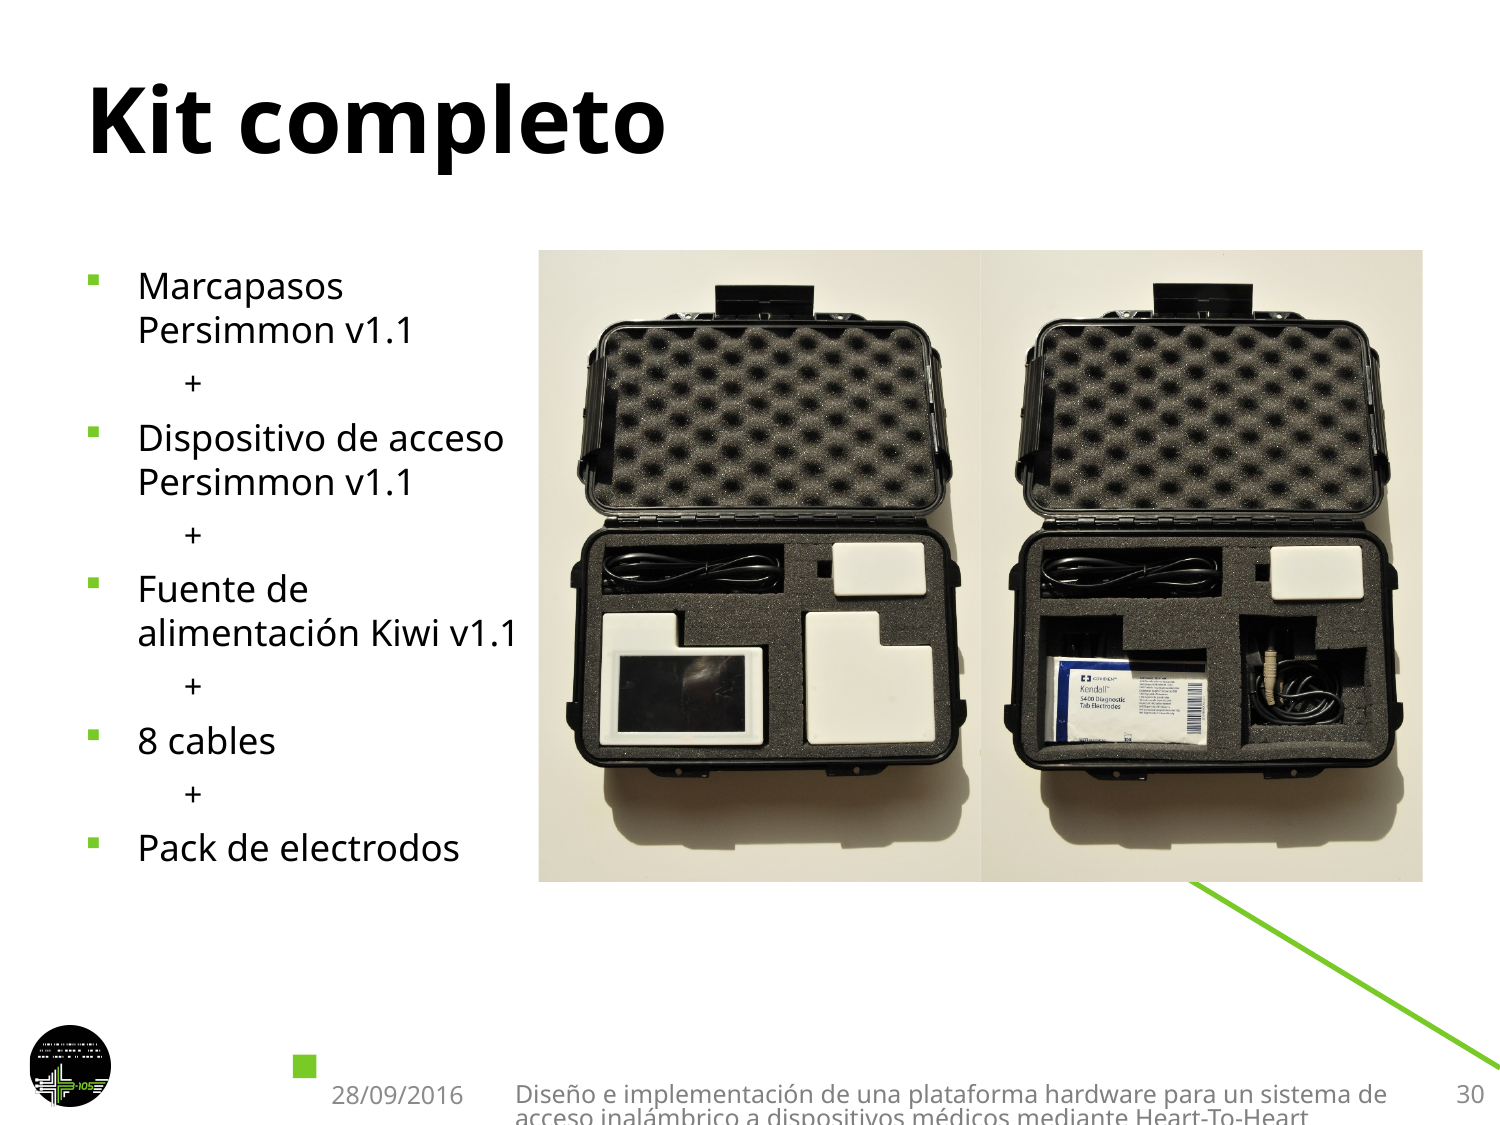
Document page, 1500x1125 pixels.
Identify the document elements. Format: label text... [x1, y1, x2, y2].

slide_number 30 [1422, 1065, 1500, 1125]
text_box Marcapasos Persimmon v1.1 + Dispositivo de acceso Persimmon v1.1 + Fuente de alimentación Kiwi v1.1 + 8 cables + Pack de electrodos [70, 250, 536, 882]
picture [29, 1025, 111, 1107]
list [980, 250, 1423, 882]
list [538, 250, 978, 882]
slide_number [316, 1065, 500, 1125]
footer Diseño e implementación de una plataforma hardware para un sistema de acceso inalámbrico a dispositivos médicos mediante Heart-To-Heart [500, 1065, 1418, 1125]
title Kit completo [70, 23, 1421, 211]
